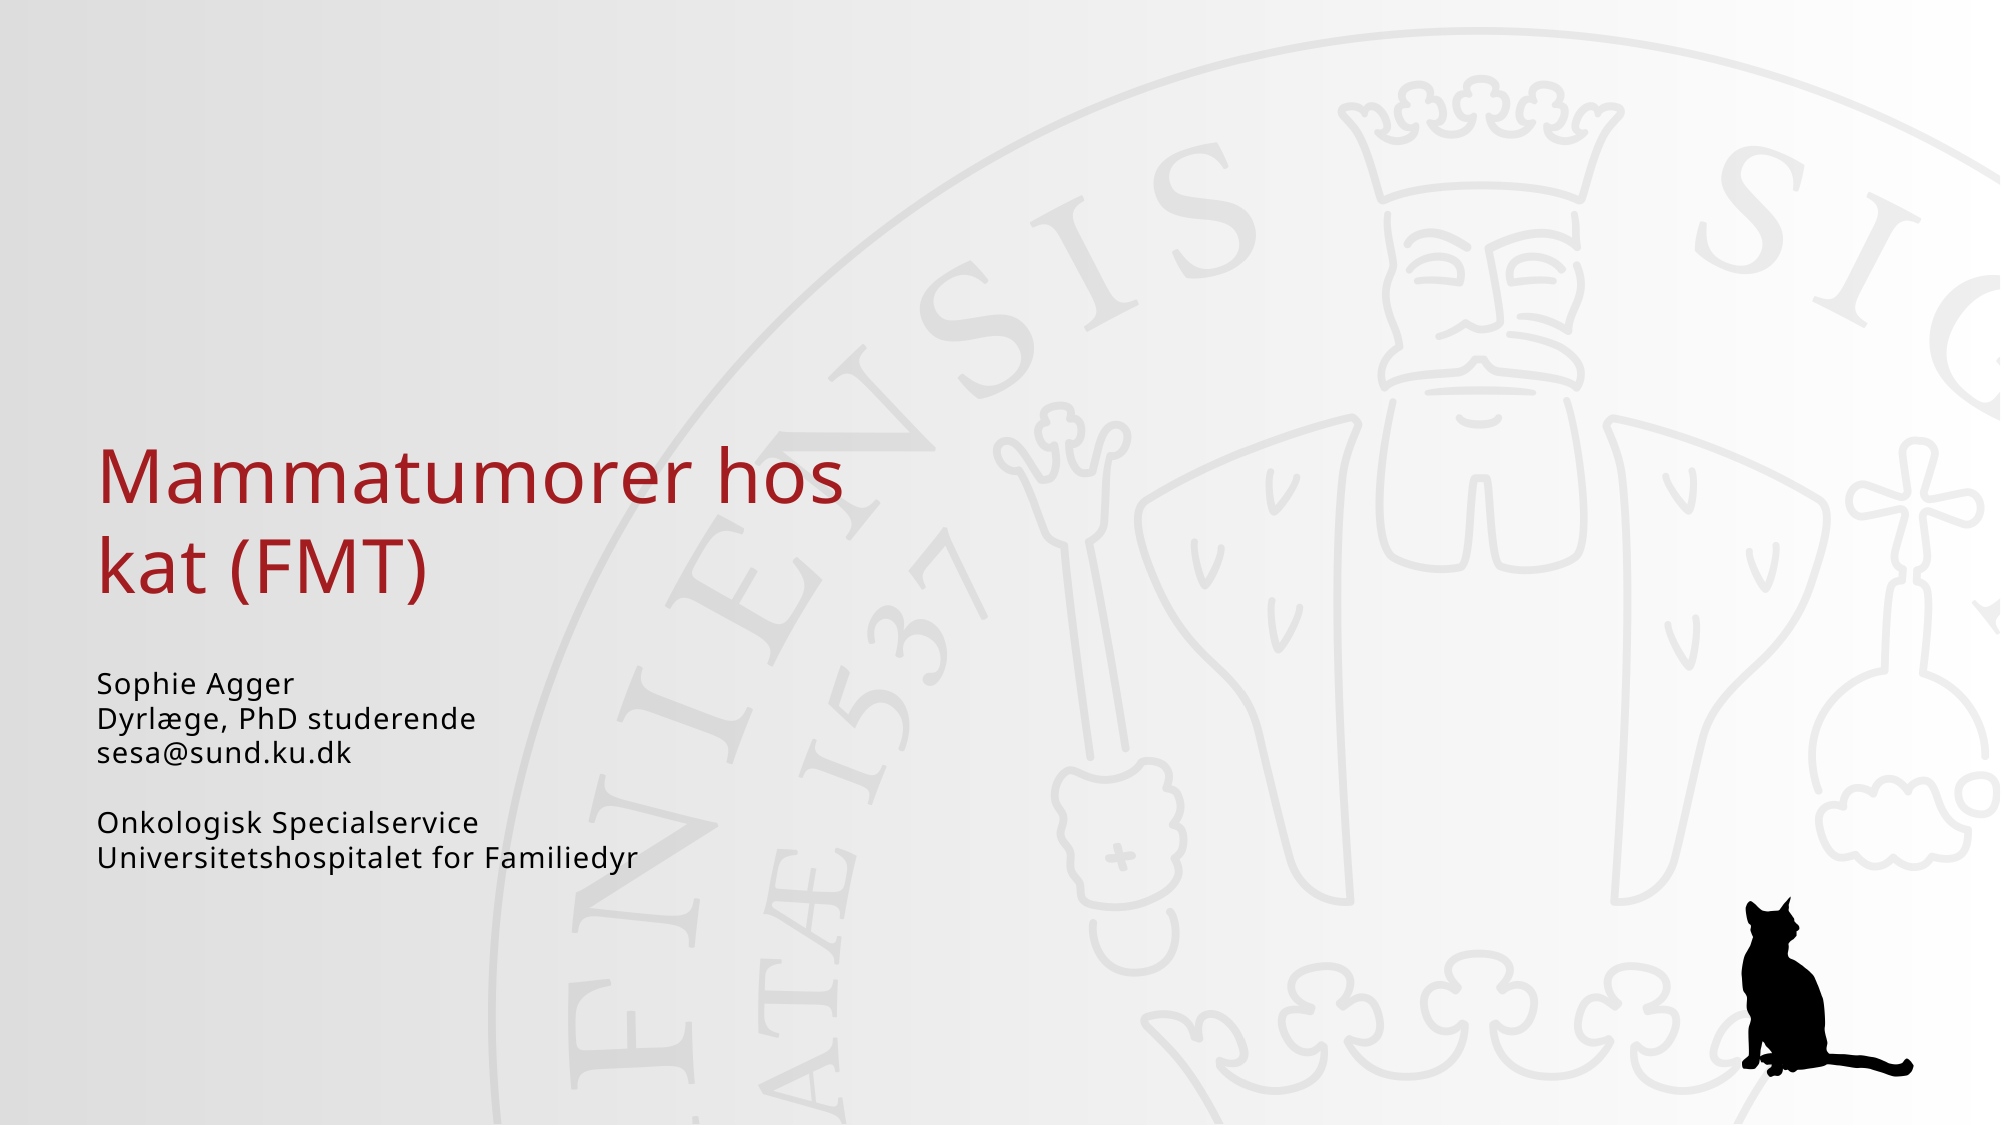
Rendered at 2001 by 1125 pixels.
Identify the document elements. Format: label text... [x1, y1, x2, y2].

list Sophie Agger Dyrlæge, PhD studerende sesa@sund.ku.dk Onkologisk Specialservice Universitetshospitalet for Familiedyr [96, 664, 909, 813]
picture [284, 17, 2001, 1124]
list Mammatumorer hos kat (FMT) [96, 428, 908, 611]
